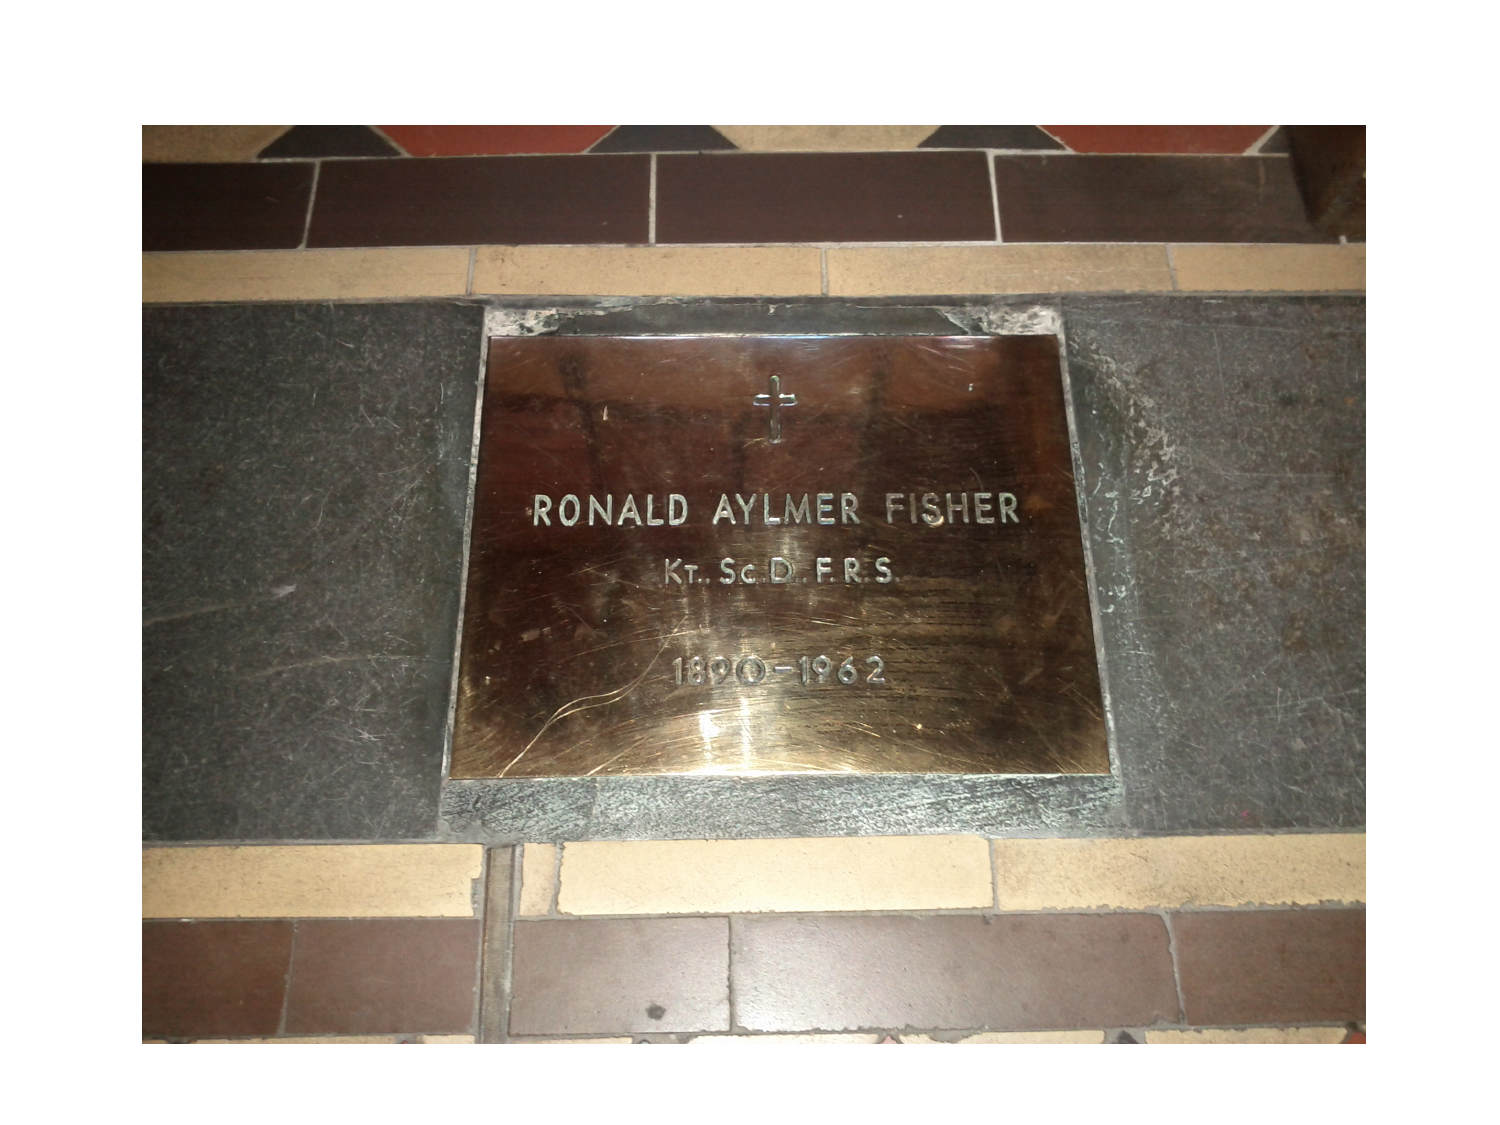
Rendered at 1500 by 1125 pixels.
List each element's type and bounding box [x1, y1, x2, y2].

picture [142, 125, 1366, 1044]
